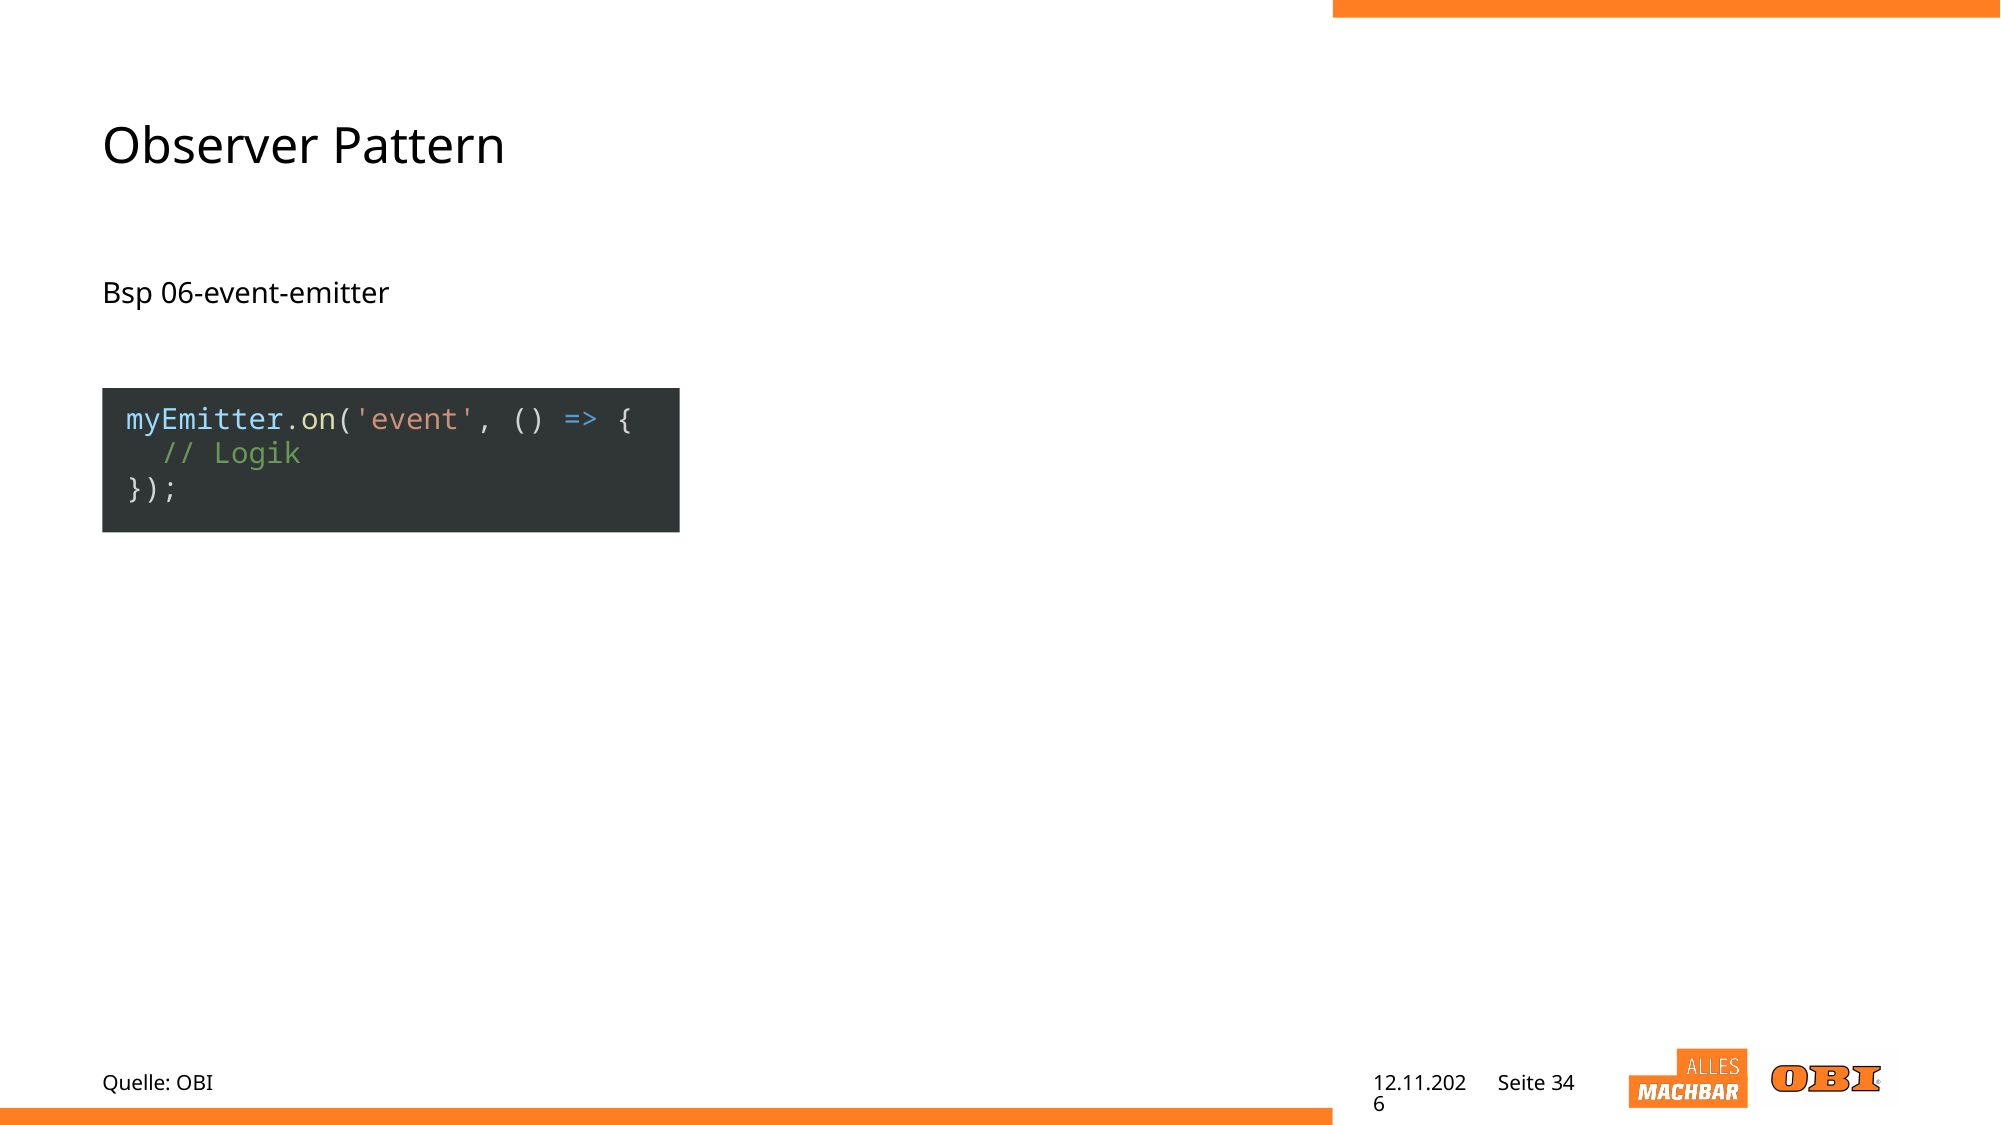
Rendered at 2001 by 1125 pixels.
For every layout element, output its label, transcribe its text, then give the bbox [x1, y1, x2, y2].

footer Quelle: OBI [102, 1071, 1271, 1097]
picture [1638, 1058, 1739, 1100]
picture [1754, 1048, 1898, 1107]
text_box myEmitter.on('event', () => { // Logik }); [101, 387, 681, 533]
slide_number Seite 34 [1497, 1071, 1588, 1097]
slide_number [1373, 1071, 1475, 1097]
text_box Bsp 06-event-emitter [102, 274, 1864, 351]
title Observer Pattern [102, 112, 1880, 174]
